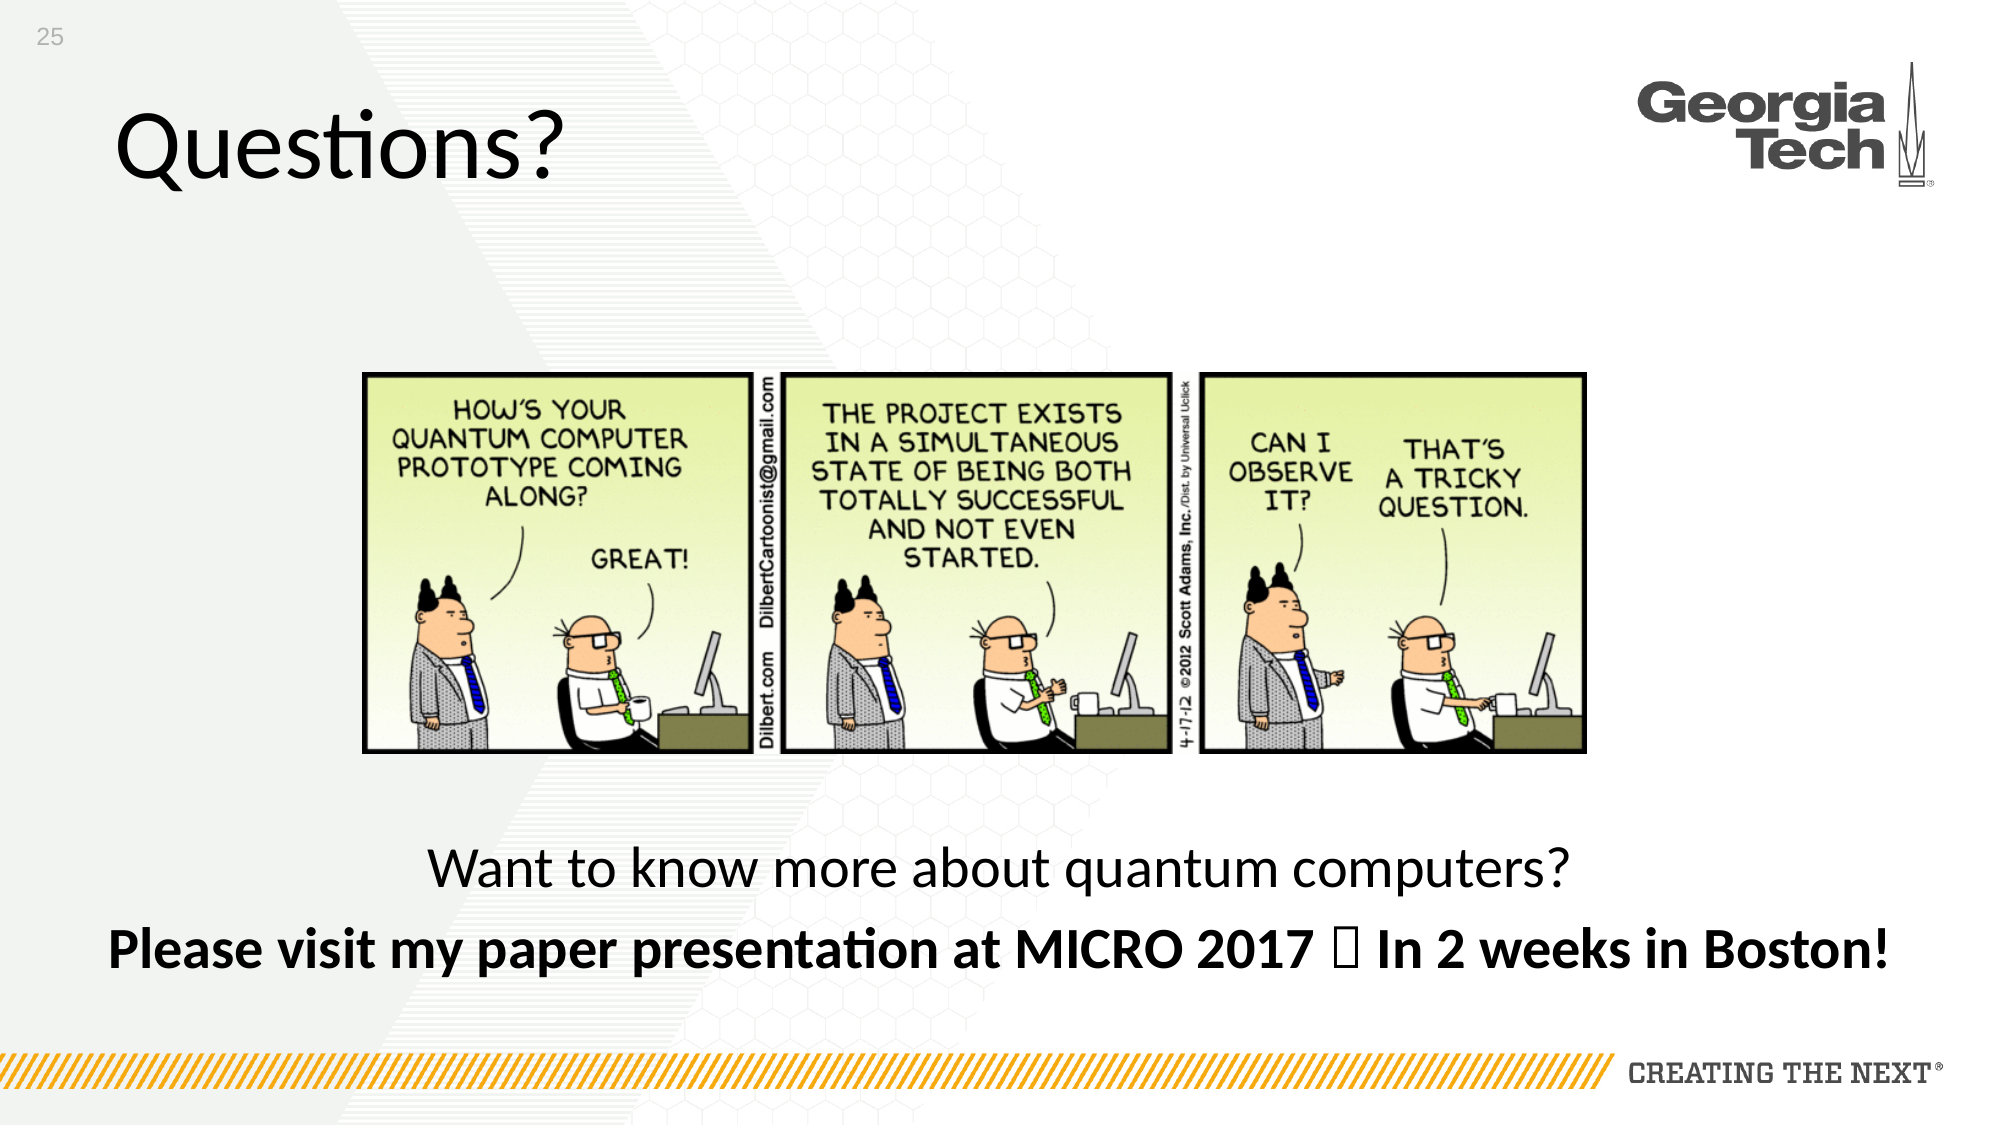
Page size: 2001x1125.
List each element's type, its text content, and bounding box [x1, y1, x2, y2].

list Want to know more about quantum computers? Please visit my paper presentation at MICRO 2017  In 2 weeks in Boston! [63, 821, 1936, 1000]
picture [0, 0, 2001, 1125]
slide_number 25 [0, 0, 80, 72]
title Questions? [99, 45, 1434, 233]
